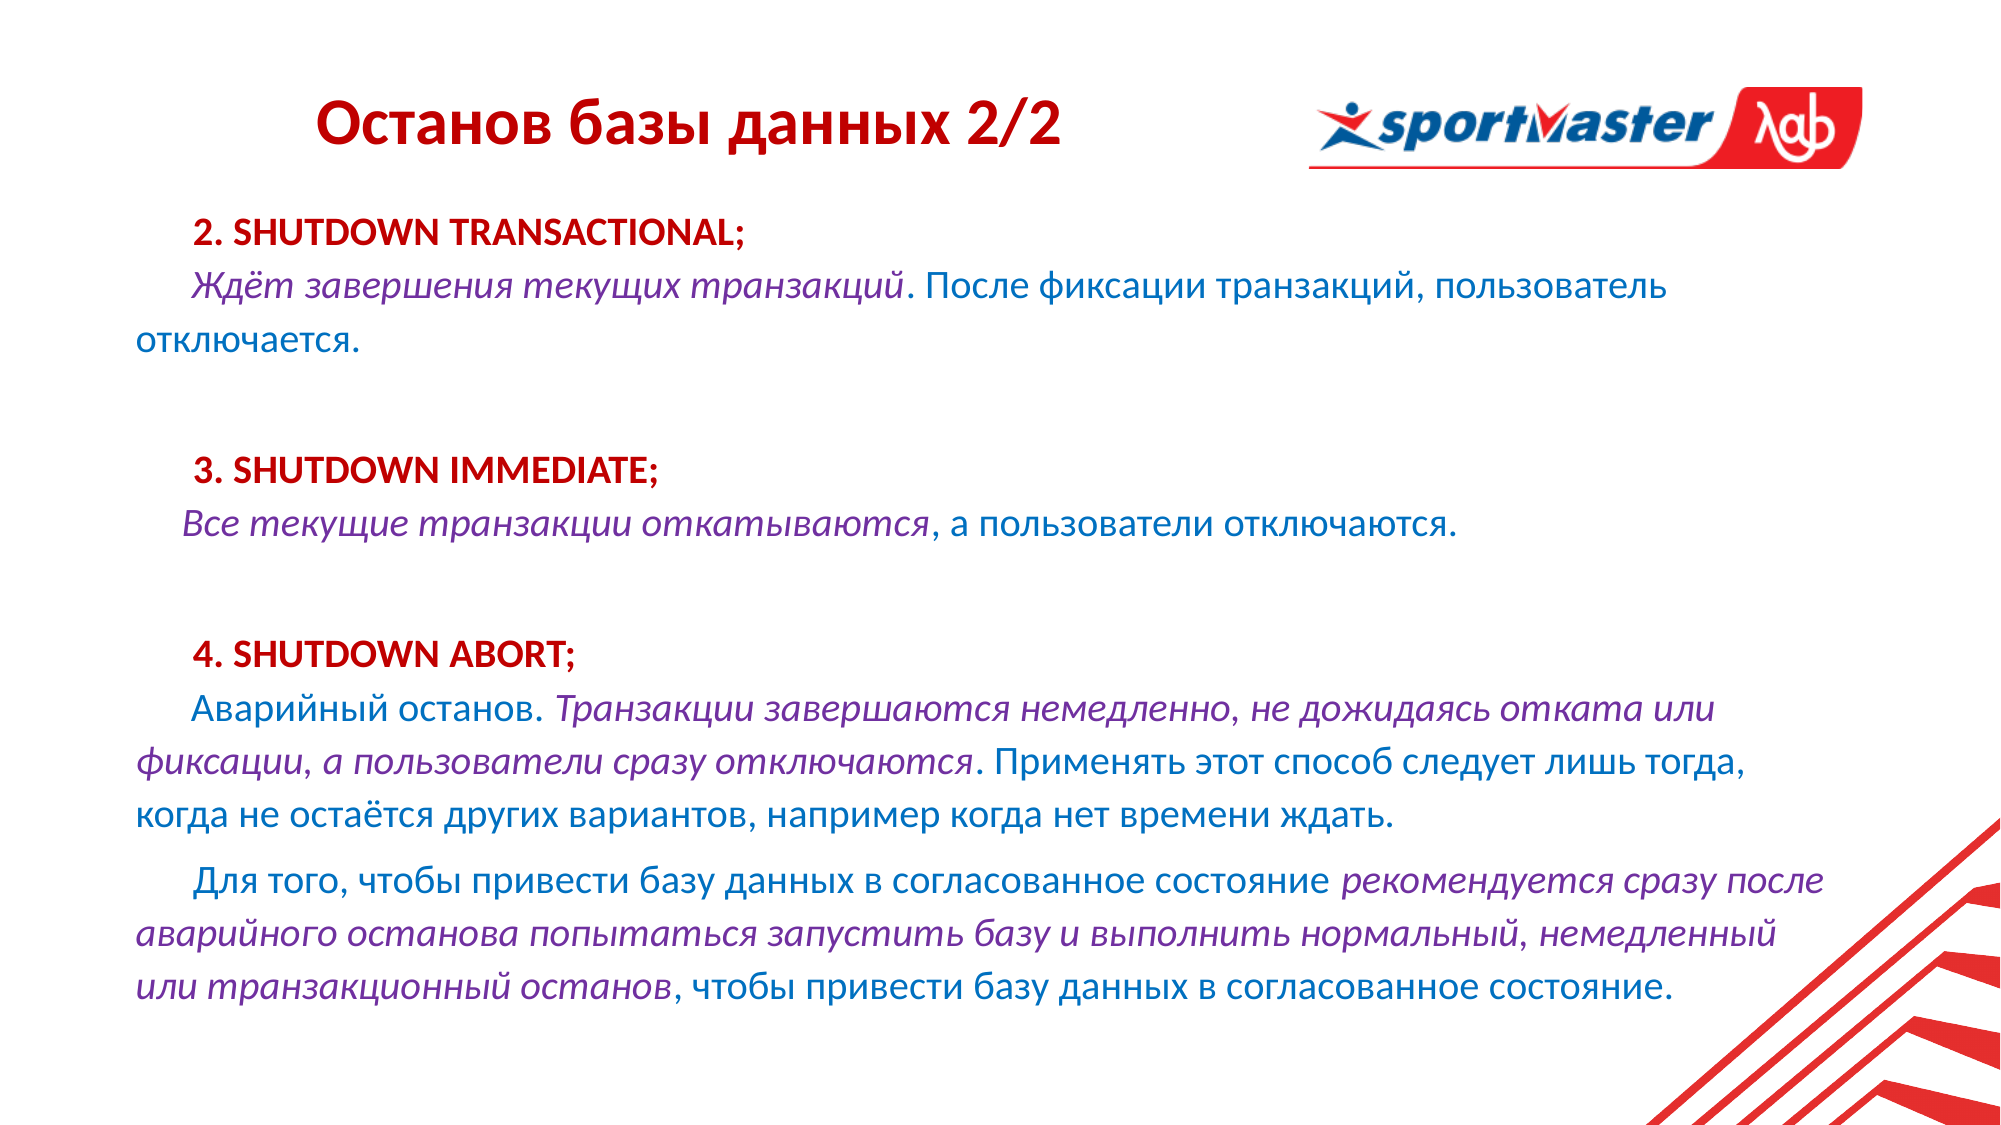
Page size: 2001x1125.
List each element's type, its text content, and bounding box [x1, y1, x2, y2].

text_box Останов базы данных 2/2 [189, 70, 1190, 166]
text_box 2. SHUTDOWN TRANSACTIONAL; Ждёт завершения текущих транзакций. После фиксации транзакций, пользователь отключается. 3. SHUTDOWN IMMEDIATE; Все текущие транзакции откатываются, а пользователи отключаются. 4. SHUTDOWN ABORT; Аварийный останов. Транзакции завершаются немедленно, не дожидаясь отката или фиксации, а пользователи сразу отключаются. Применять этот способ следует лишь тогда, когда не остаётся других вариантов, например когда нет времени ждать. Для того, чтобы привести базу данных в согласованное состояние рекомендуется сразу после аварийного останова попытаться запустить базу и выполнить нормальный, немедленный или транзакционный останов, чтобы привести базу данных в согласованное состояние. [120, 192, 1846, 1040]
picture [1609, 808, 2001, 1125]
